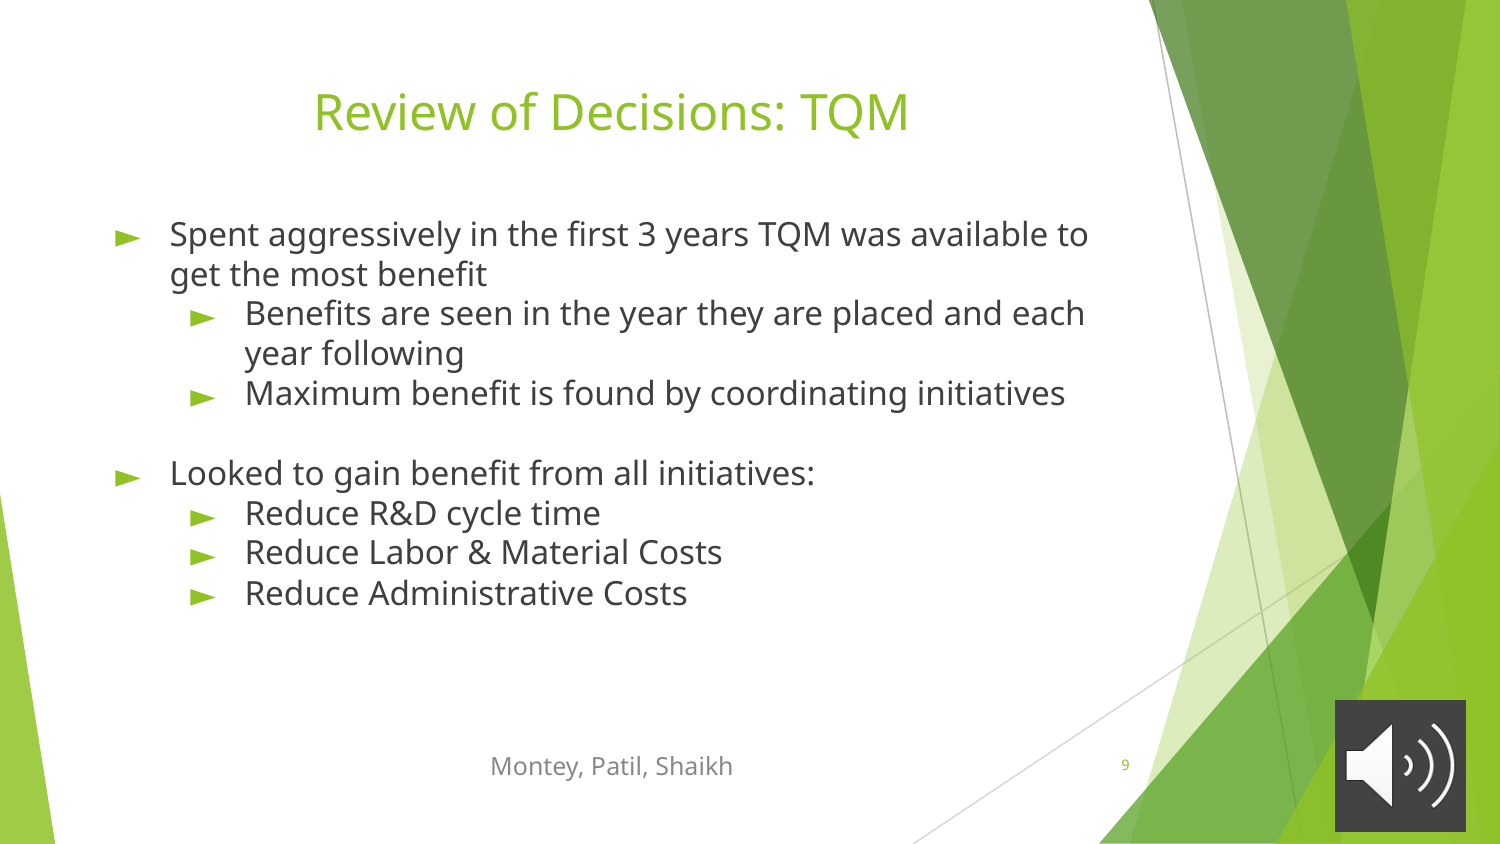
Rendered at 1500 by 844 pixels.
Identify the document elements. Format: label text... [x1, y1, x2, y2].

footer Montey, Patil, Shaikh [83, 743, 1056, 789]
list Spent aggressively in the first 3 years TQM was available to get the most benefit Benefits are seen in the year they are placed and each year following Maximum benefit is found by coordinating initiatives Looked to gain benefit from all initiatives: Reduce R&D cycle time Reduce Labor & Material Costs Reduce Administrative Costs [83, 207, 1141, 743]
slide_number 9 [1056, 743, 1141, 789]
title Review of Decisions: TQM [83, 75, 1141, 207]
picture [1333, 698, 1468, 833]
